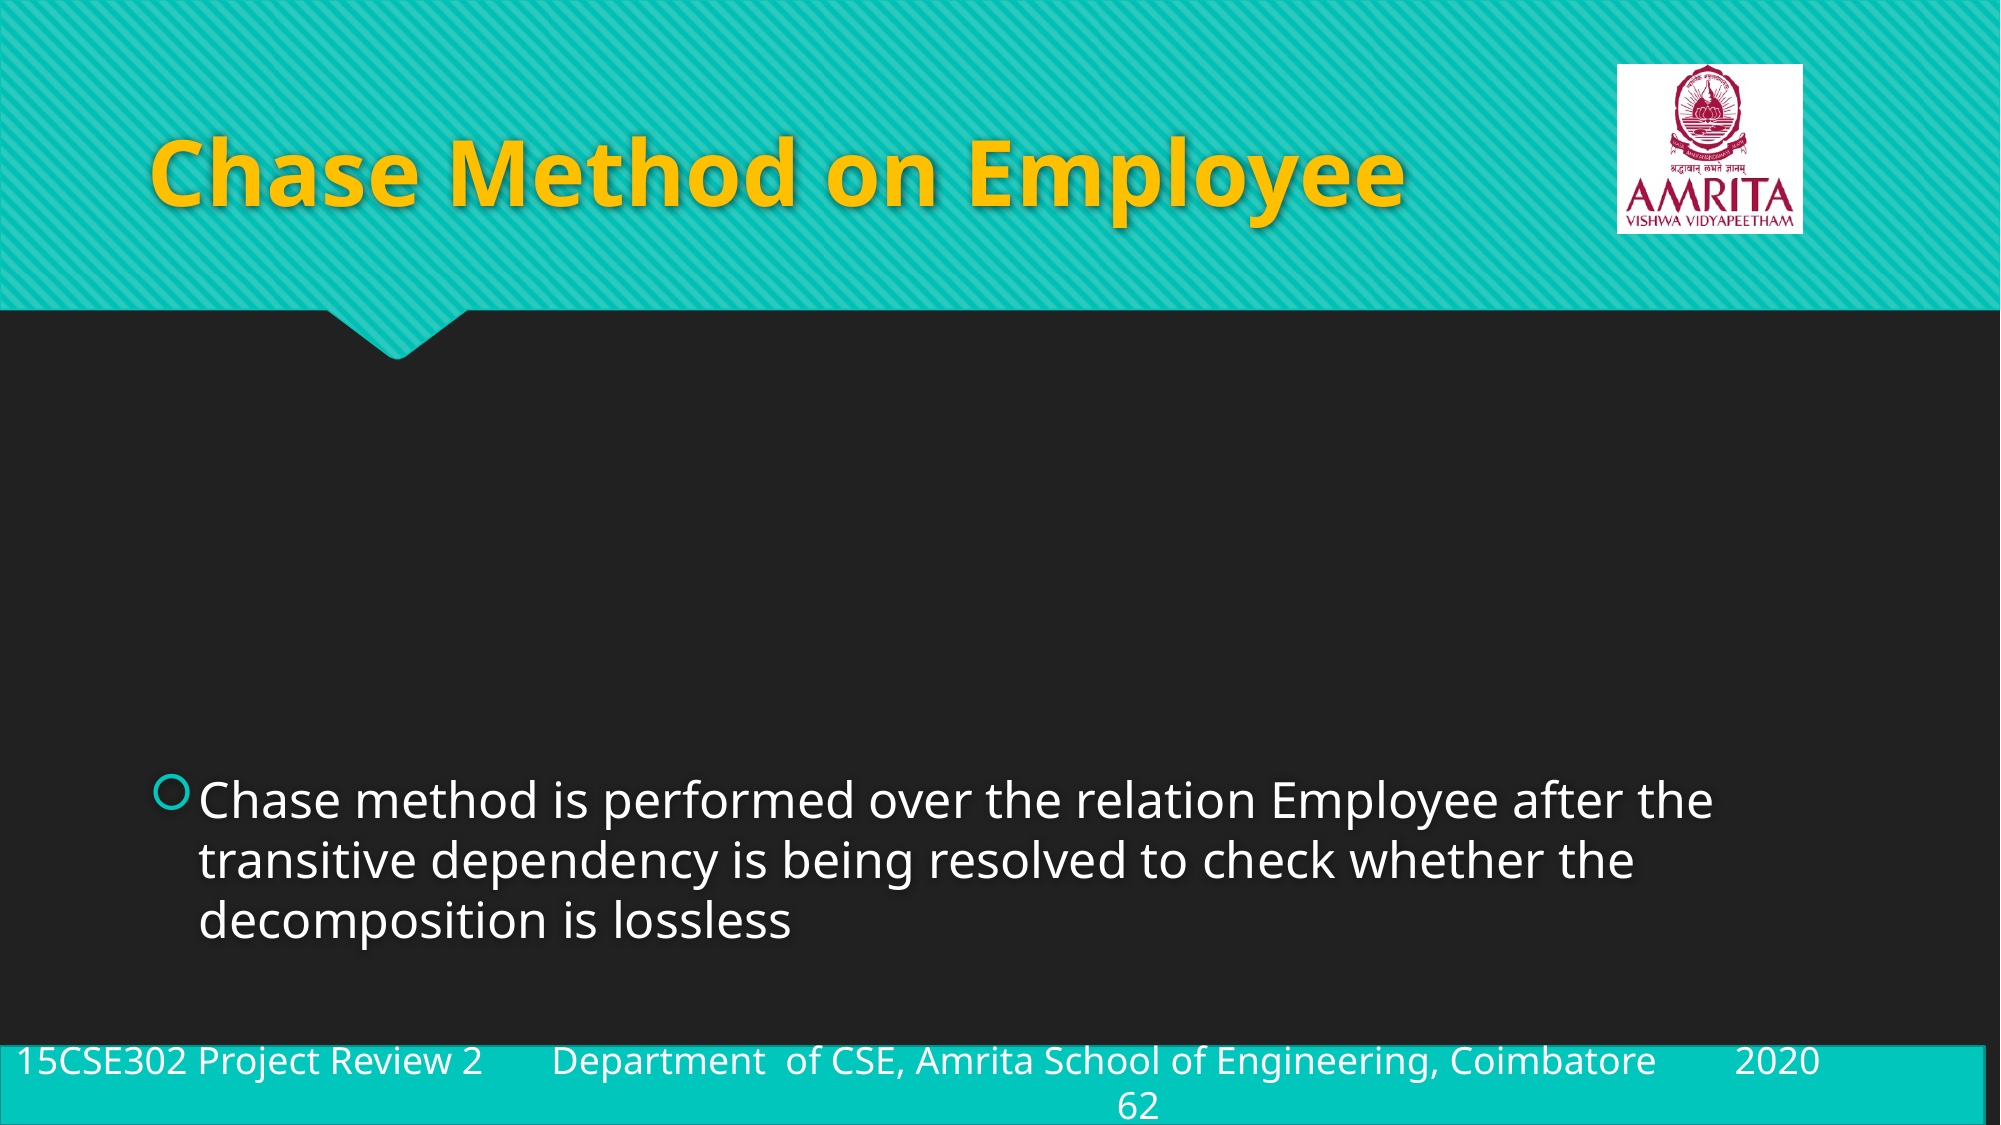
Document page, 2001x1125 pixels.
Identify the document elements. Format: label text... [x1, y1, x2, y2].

list Chase method is performed over the relation Employee after the transitive dependency is being resolved to check whether the decomposition is lossless [134, 364, 1866, 962]
title Chase Method on Employee [132, 73, 1868, 233]
picture [1617, 64, 1803, 73]
